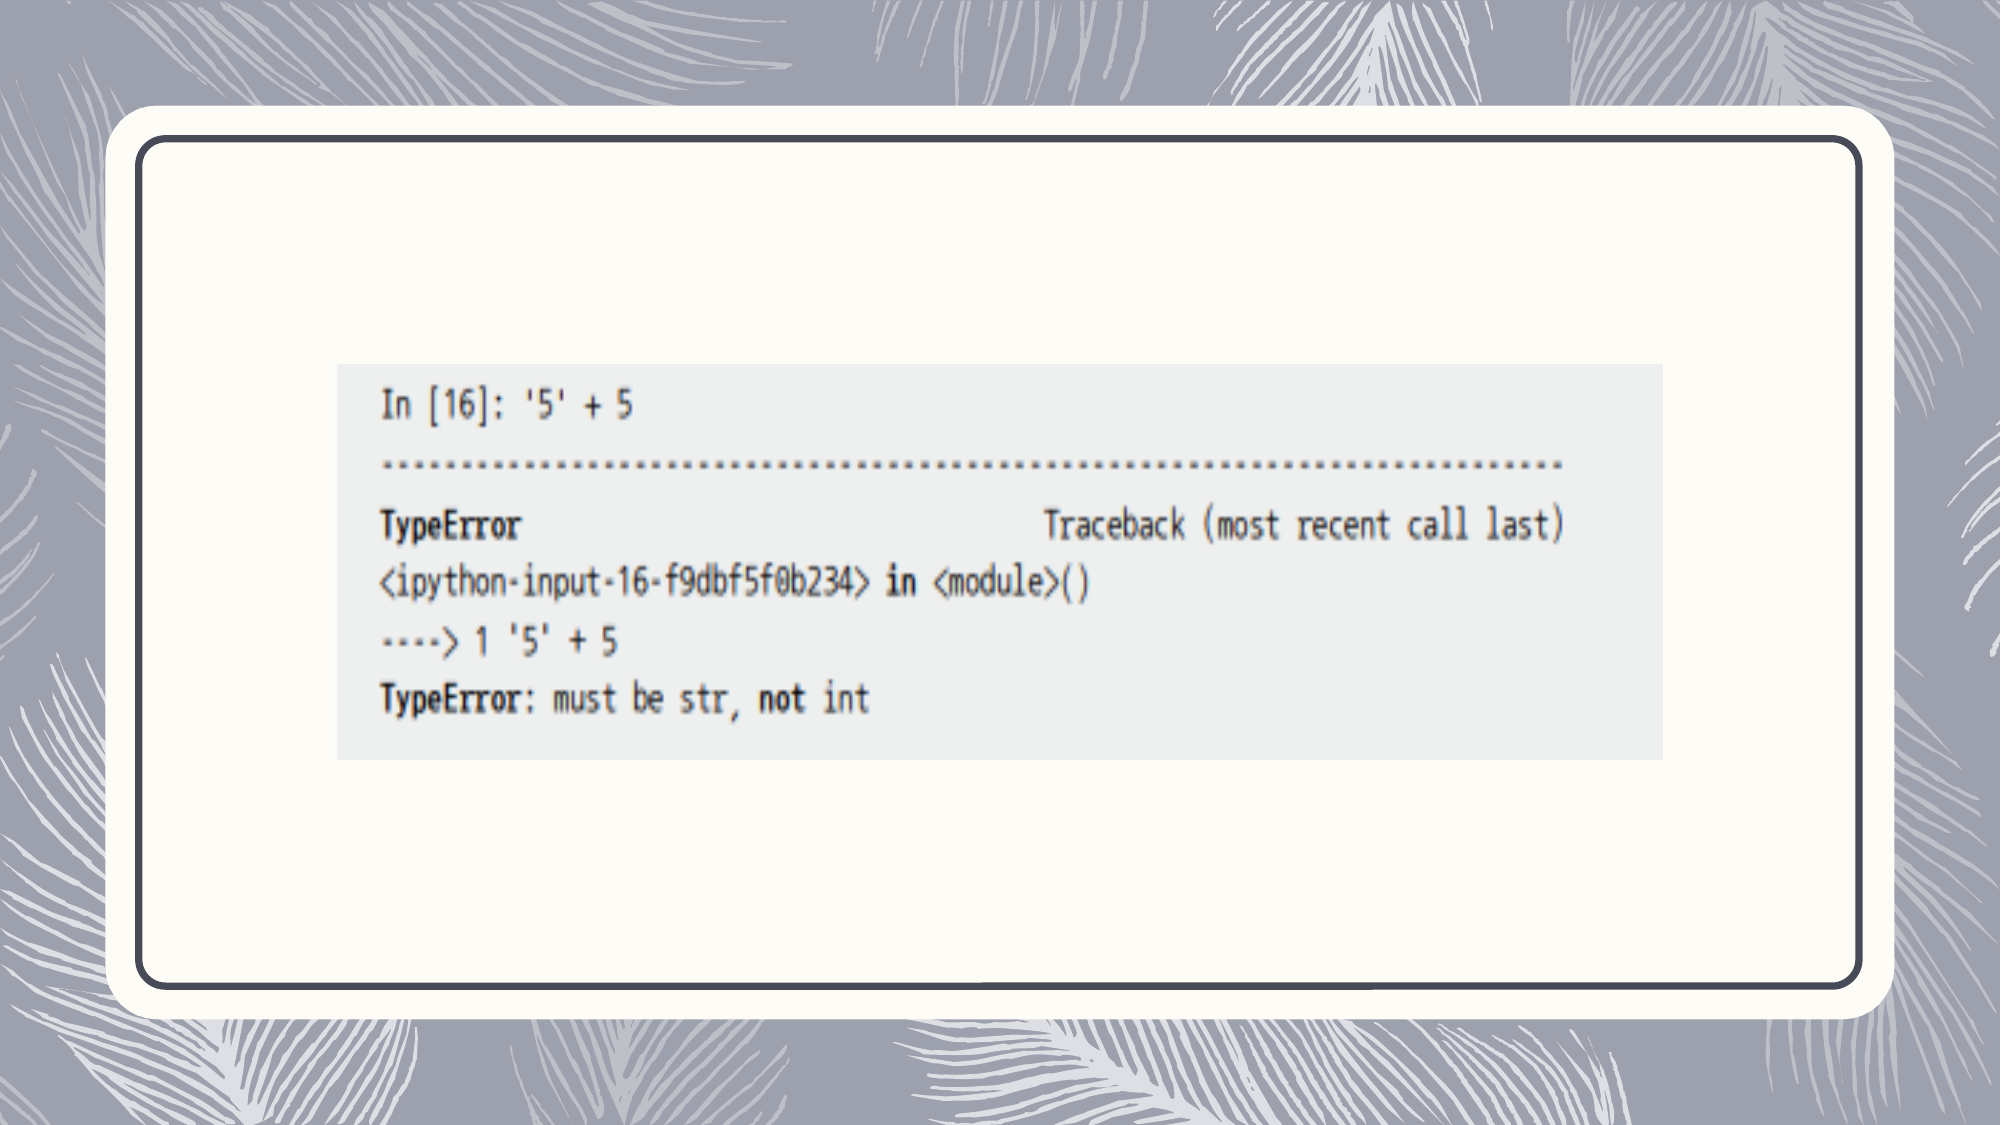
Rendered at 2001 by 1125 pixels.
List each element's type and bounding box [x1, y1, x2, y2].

text_box [0, 0, 2000, 1125]
list [334, 364, 1663, 761]
